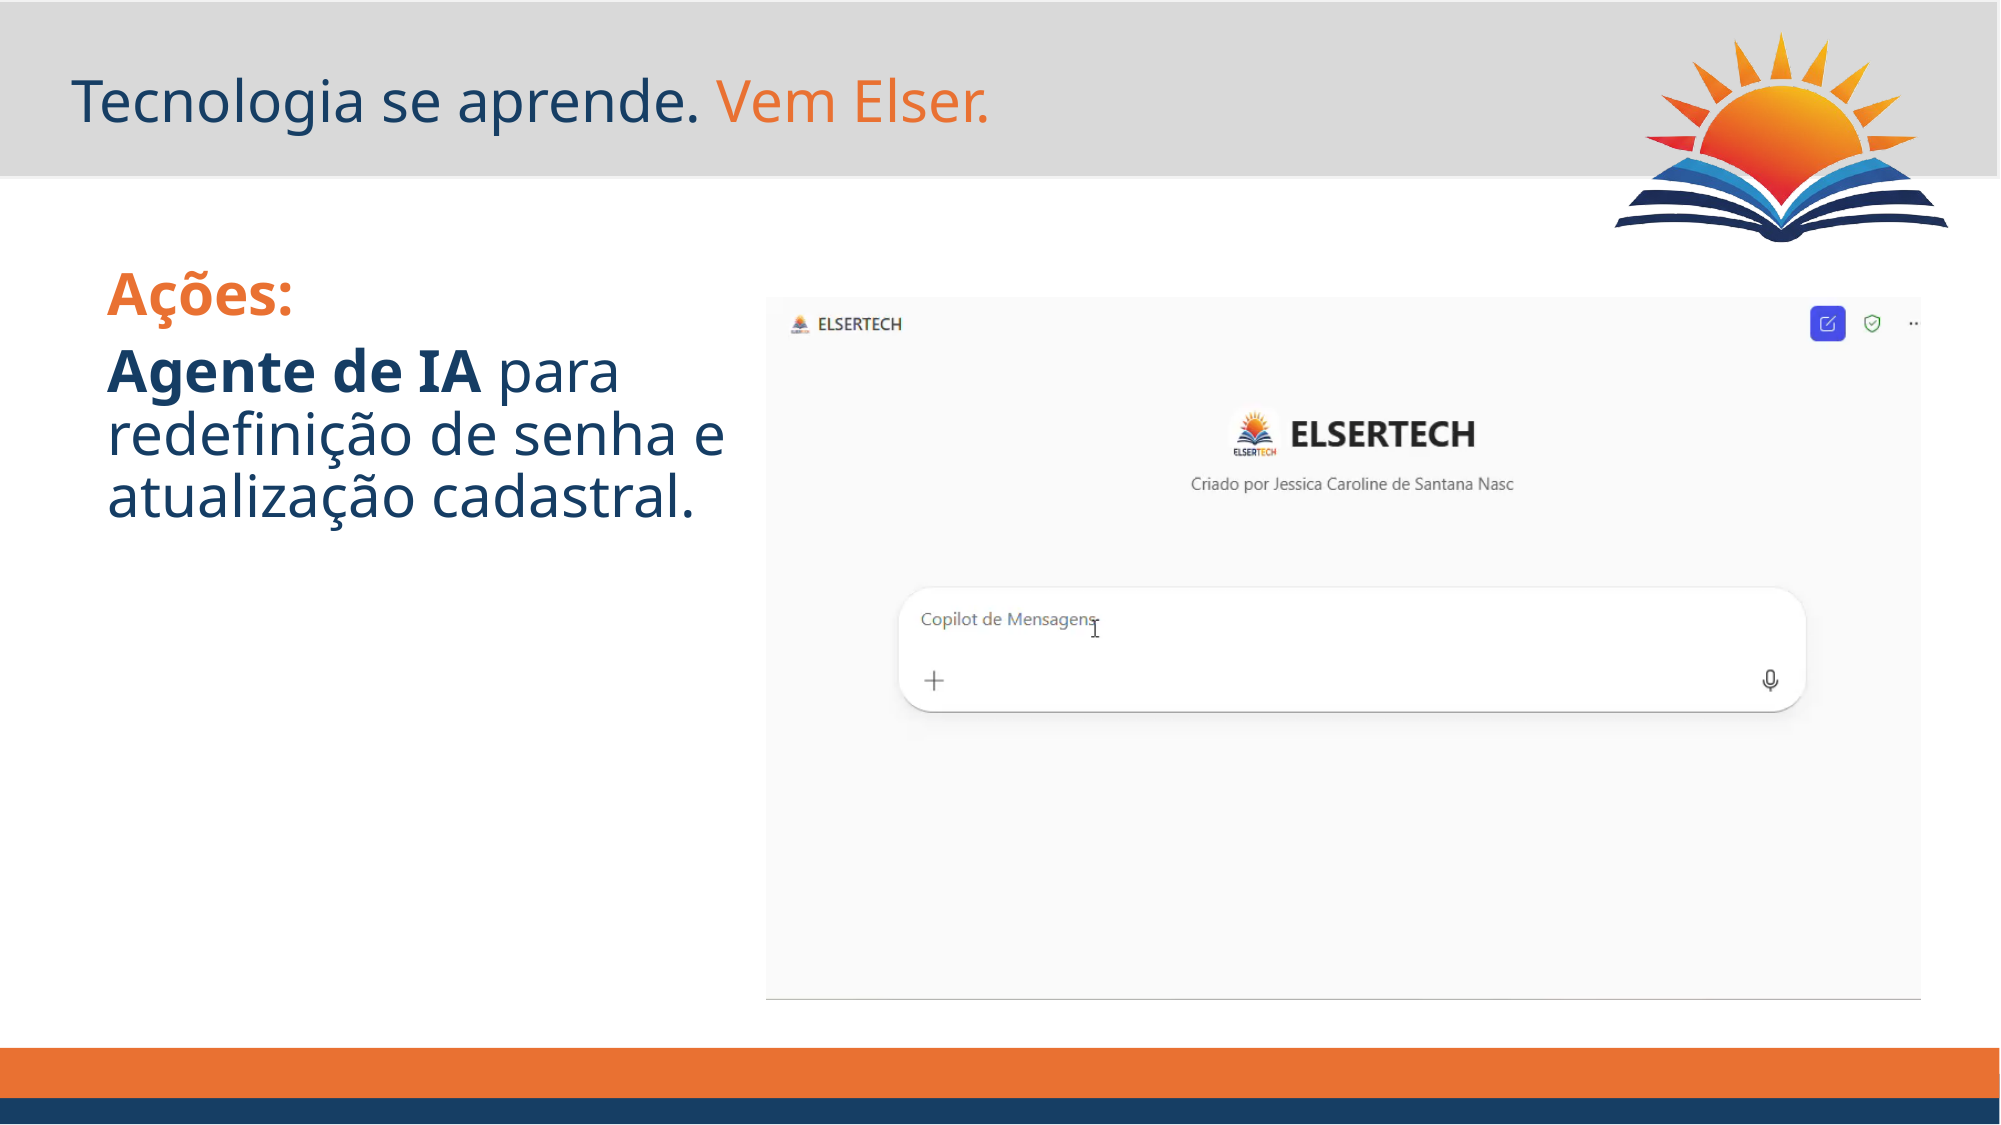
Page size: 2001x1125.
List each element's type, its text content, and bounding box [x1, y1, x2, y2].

text_box [0, 1046, 2000, 1100]
picture [1607, 25, 1954, 246]
text_box Ações: [92, 200, 939, 336]
list Agente de IA para redefinição de senha e atualização cadastral. [92, 336, 765, 865]
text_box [765, 296, 1922, 1001]
text_box Tecnologia se aprende. Vem Elser. [56, 56, 1607, 142]
text_box [0, 0, 2000, 179]
text_box [0, 1100, 2000, 1125]
